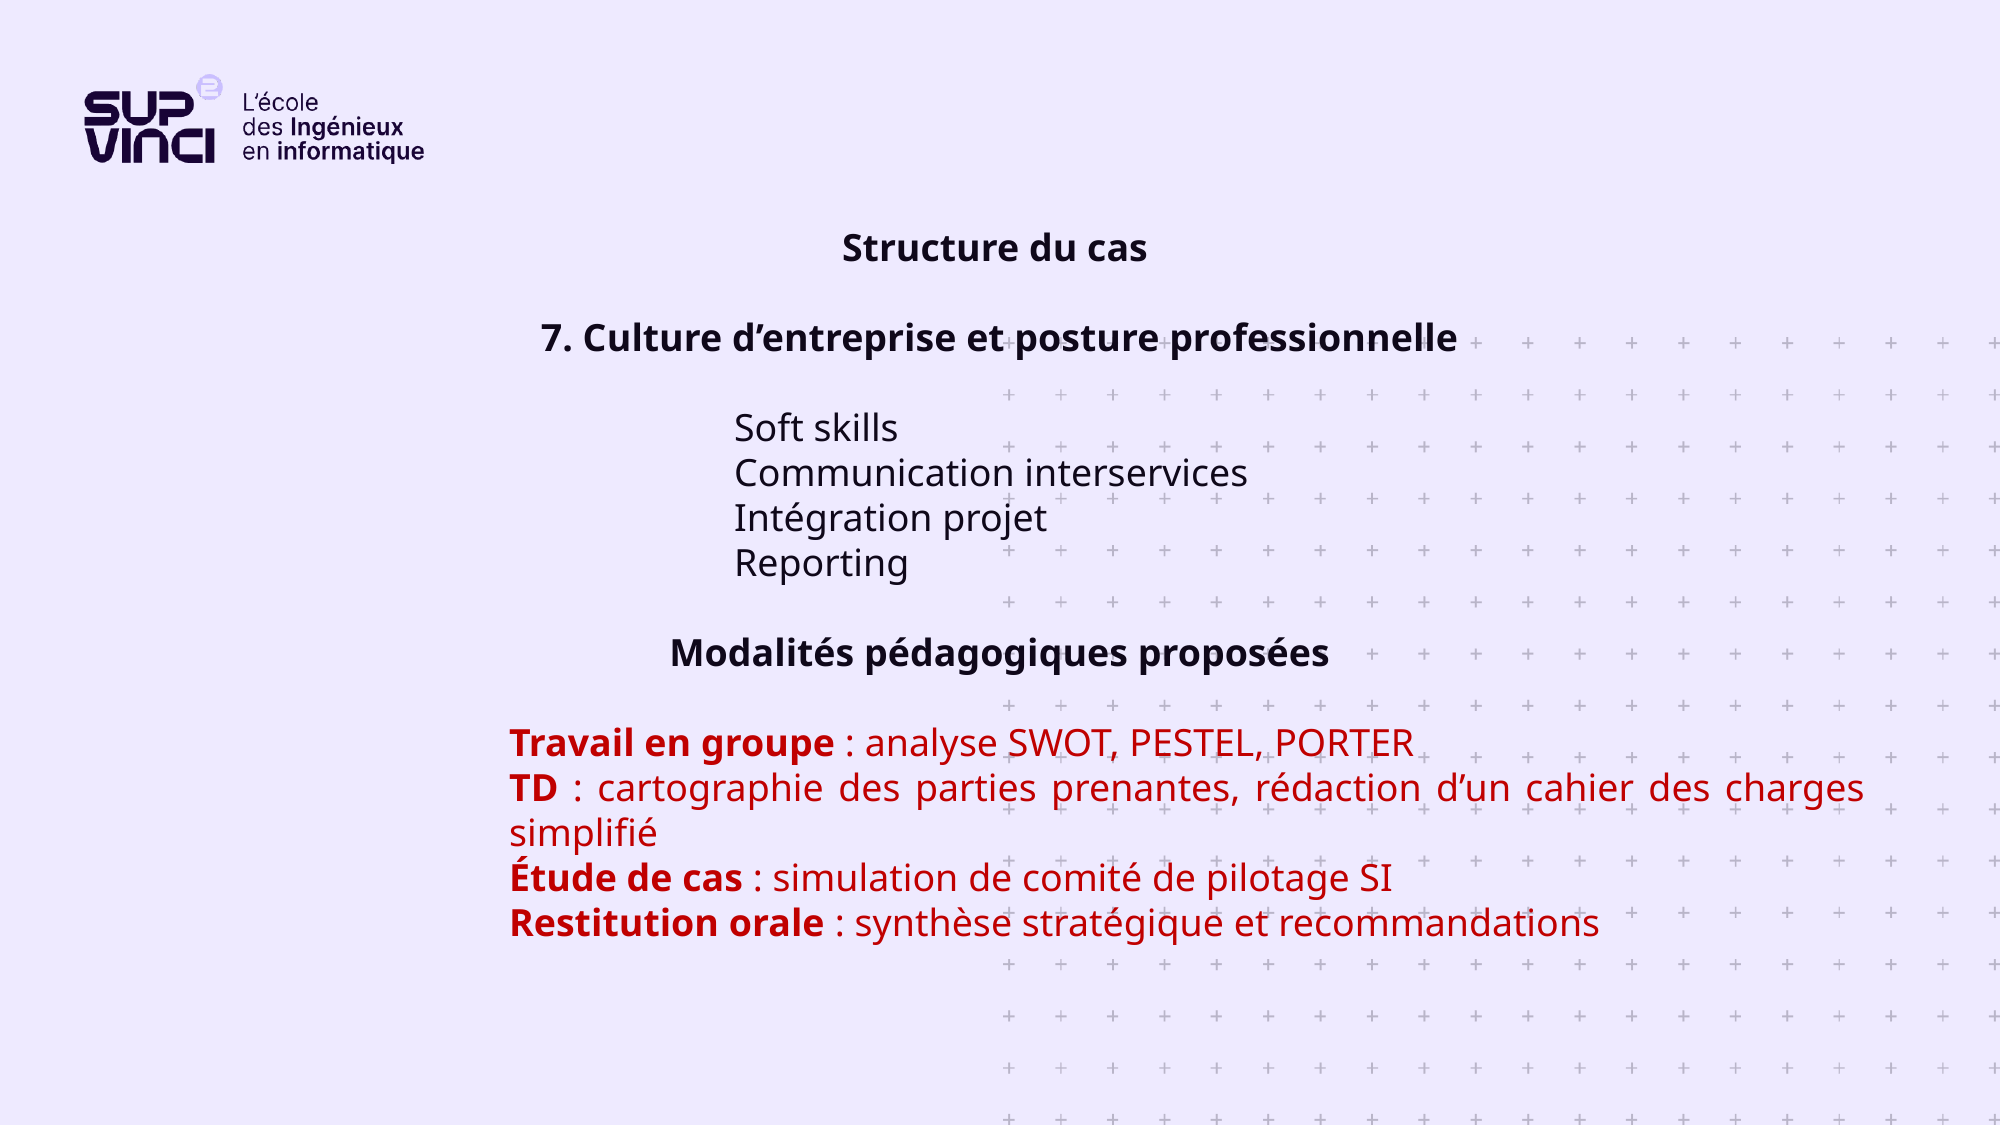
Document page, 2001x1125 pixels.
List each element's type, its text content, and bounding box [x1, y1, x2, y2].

picture [84, 74, 424, 164]
picture [1003, 337, 2000, 1125]
text_box Structure du cas 7. Culture d’entreprise et posture professionnelle Soft skills Communication interservices Intégration projet Reporting Modalités pédagogiques proposées Travail en groupe : analyse SWOT, PESTEL, PORTER TD : cartographie des parties prenantes, rédaction d’un cahier des charges simplifié Étude de cas : simulation de comité de pilotage SI Restitution orale : synthèse stratégique et recommandations [119, 171, 1881, 1093]
